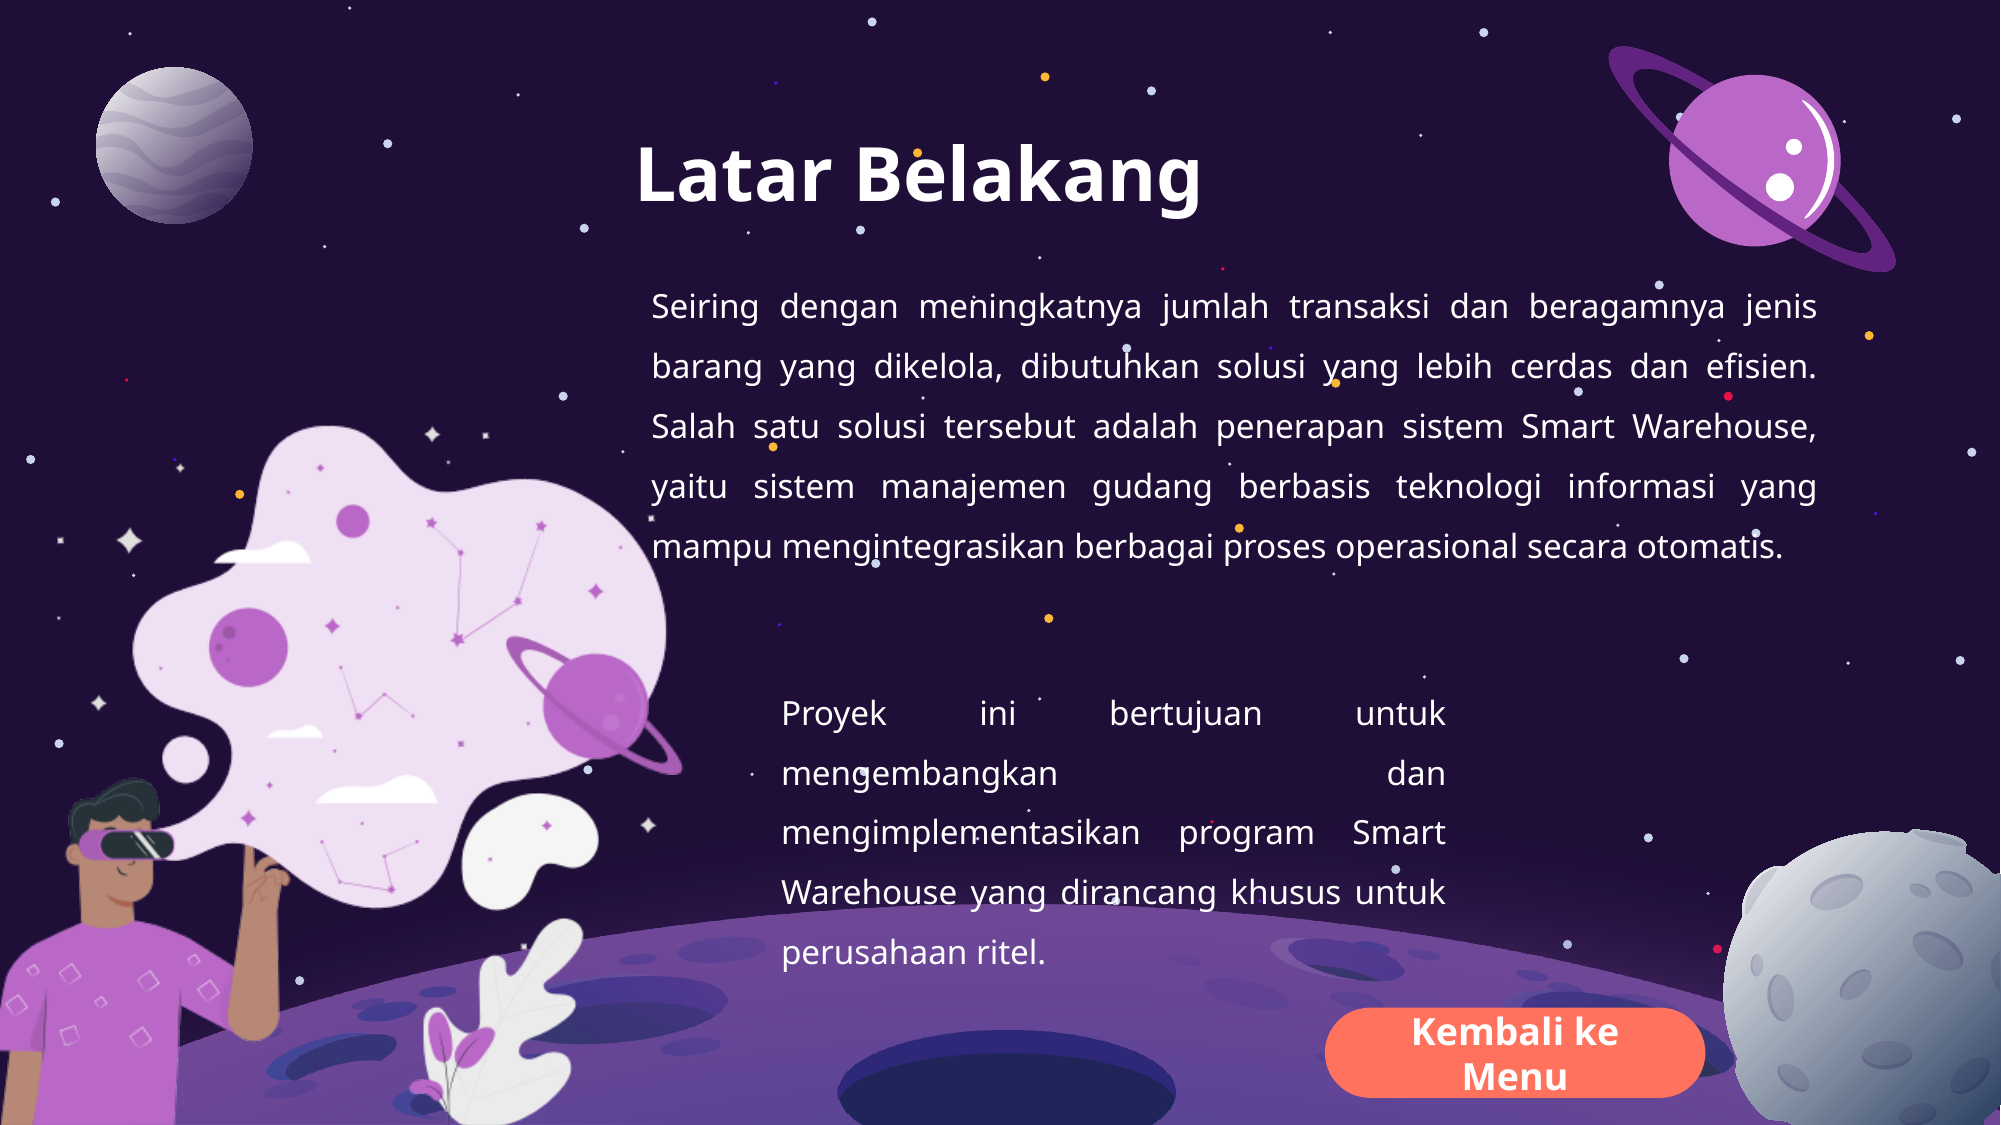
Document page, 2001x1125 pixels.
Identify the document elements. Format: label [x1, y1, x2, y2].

text_box [96, 67, 253, 224]
picture [0, 384, 1723, 1125]
text_box [0, 0, 2000, 901]
text_box [1608, 46, 1896, 273]
text_box [1723, 829, 2000, 1125]
